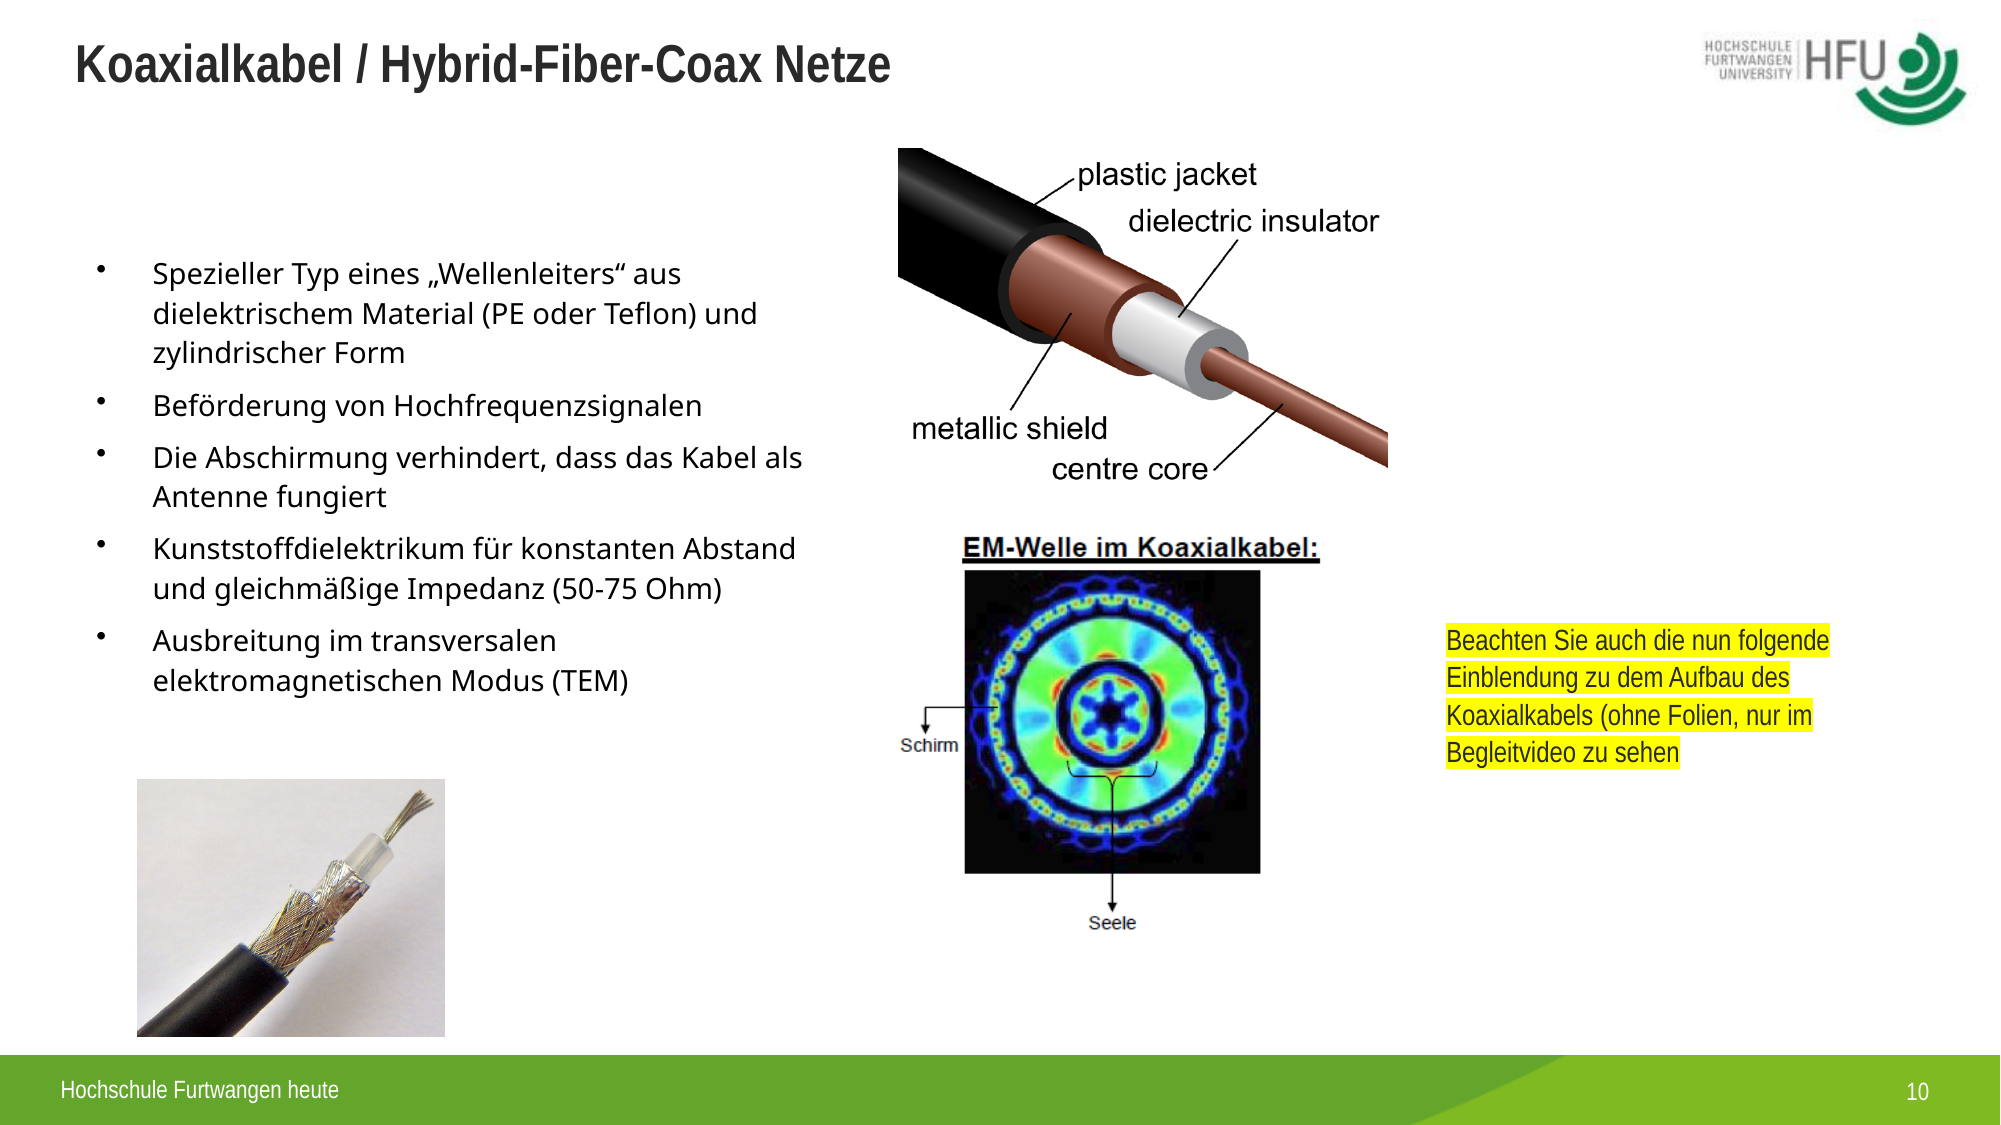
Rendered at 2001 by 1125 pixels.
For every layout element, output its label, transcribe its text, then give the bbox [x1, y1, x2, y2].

picture [896, 508, 1352, 968]
picture [137, 779, 445, 1037]
picture [898, 148, 1388, 492]
text_box Spezieller Typ eines „Wellenleiters“ aus dielektrischem Material (PE oder Teflon) und zylindrischer Form Beförderung von Hochfrequenzsignalen Die Abschirmung verhindert, dass das Kabel als Antenne fungiert Kunststoffdielektrikum für konstanten Abstand und gleichmäßige Impedanz (50-75 Ohm) Ausbreitung im transversalen elektromagnetischen Modus (TEM) [81, 243, 847, 740]
picture [0, 1055, 2000, 1125]
footer Hochschule Furtwangen heute [60, 1058, 985, 1119]
picture [1689, 19, 1981, 138]
slide_number 10 [1672, 1057, 1945, 1124]
title Koaxialkabel / Hybrid-Fiber-Coax Netze [60, 28, 1591, 102]
list Beachten Sie auch die nun folgende Einblendung zu dem Aufbau des Koaxialkabels (ohne Folien, nur im Begleitvideo zu sehen [1431, 611, 1940, 775]
